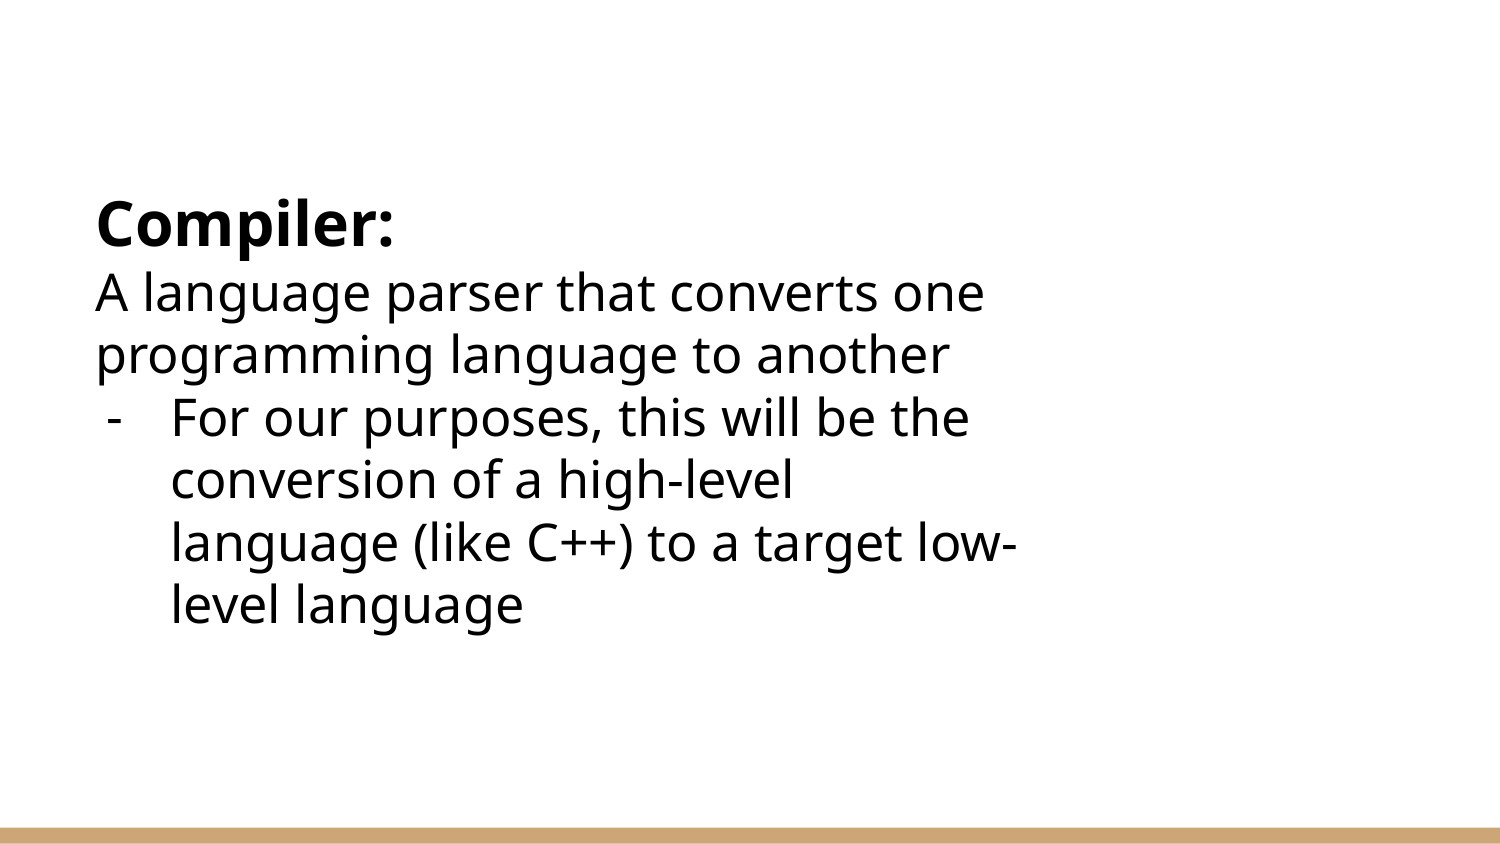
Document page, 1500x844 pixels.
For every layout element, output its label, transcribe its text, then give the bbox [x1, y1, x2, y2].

title Compiler: A language parser that converts one programming language to another For our purposes, this will be the conversion of a high-level language (like C++) to a target low-level language [80, 73, 1045, 745]
